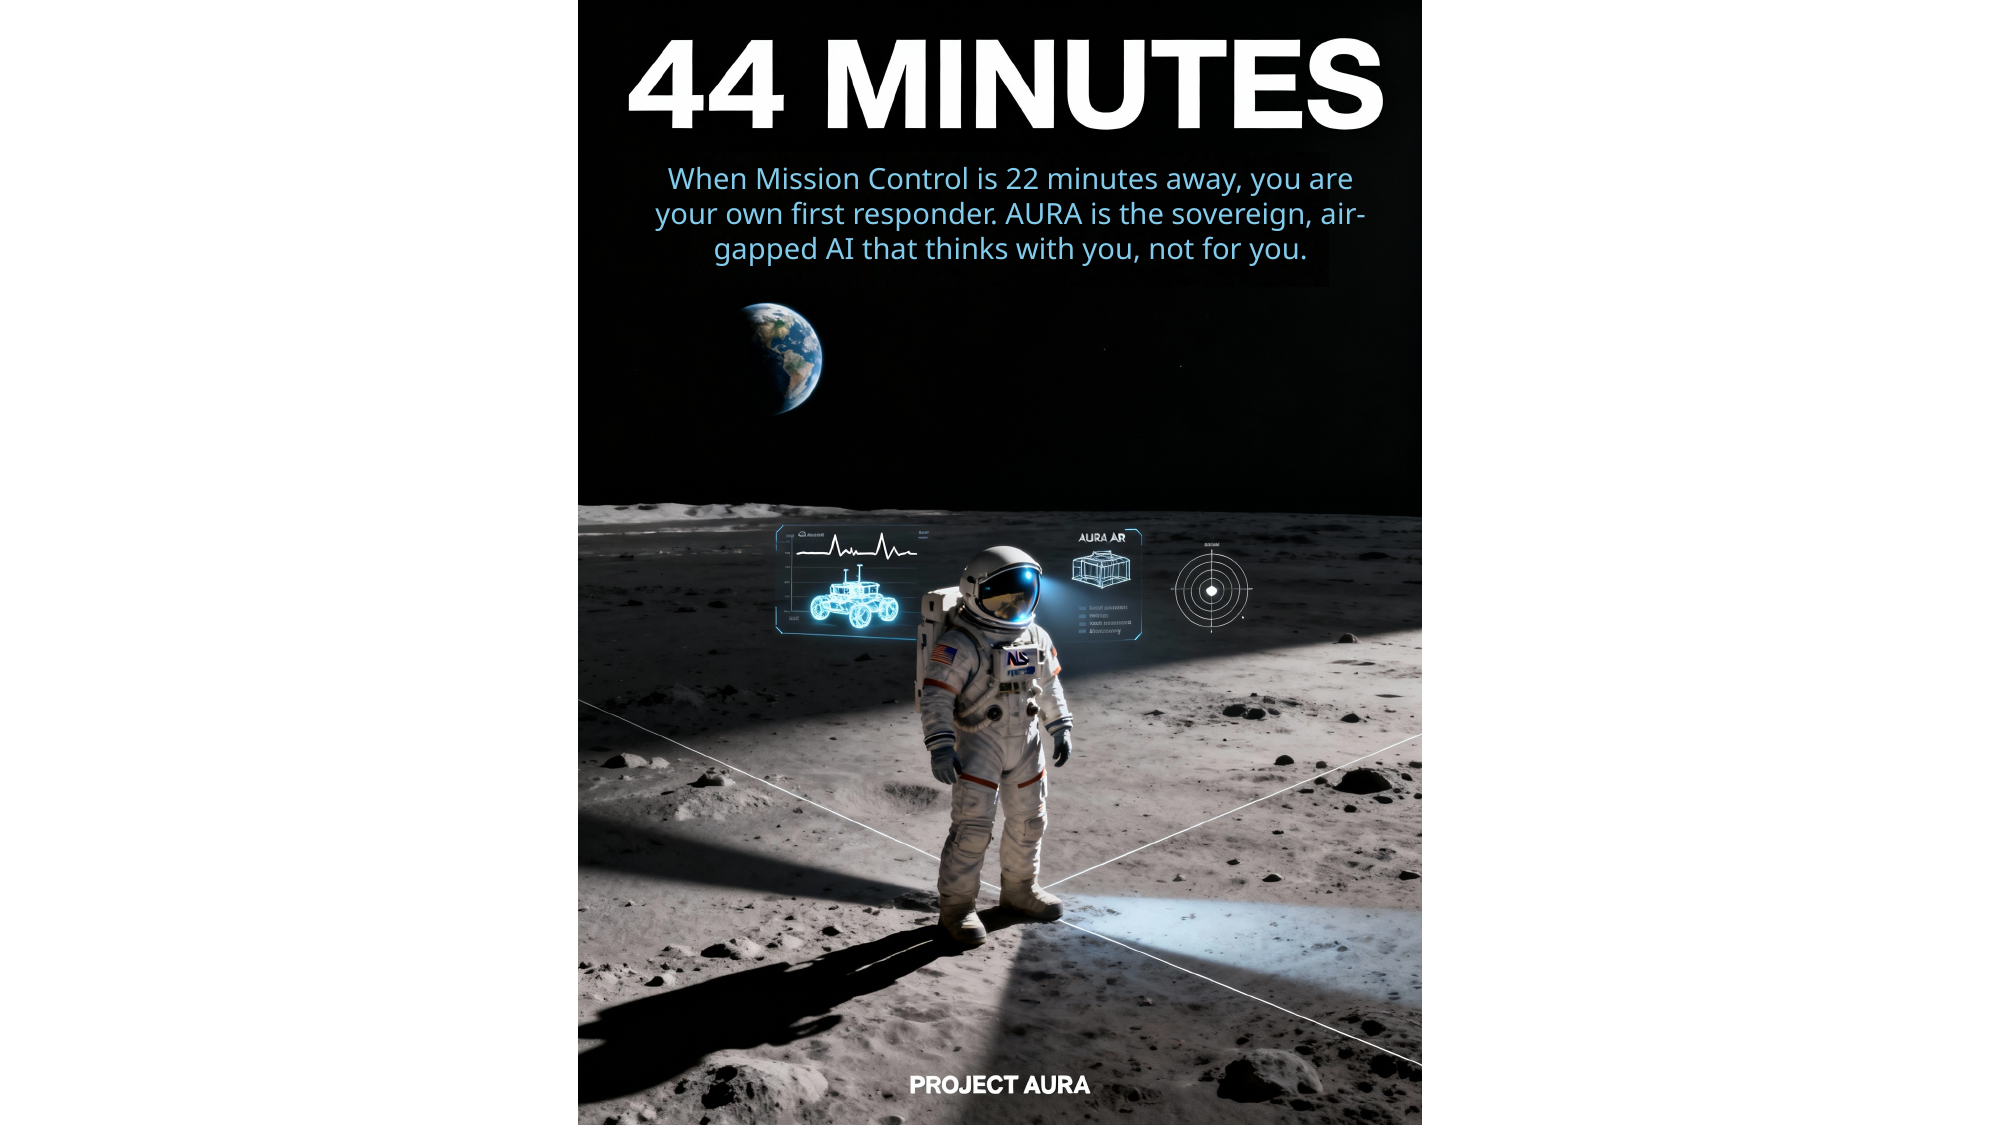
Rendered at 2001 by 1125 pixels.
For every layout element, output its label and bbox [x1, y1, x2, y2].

text_box [577, 0, 1423, 1125]
